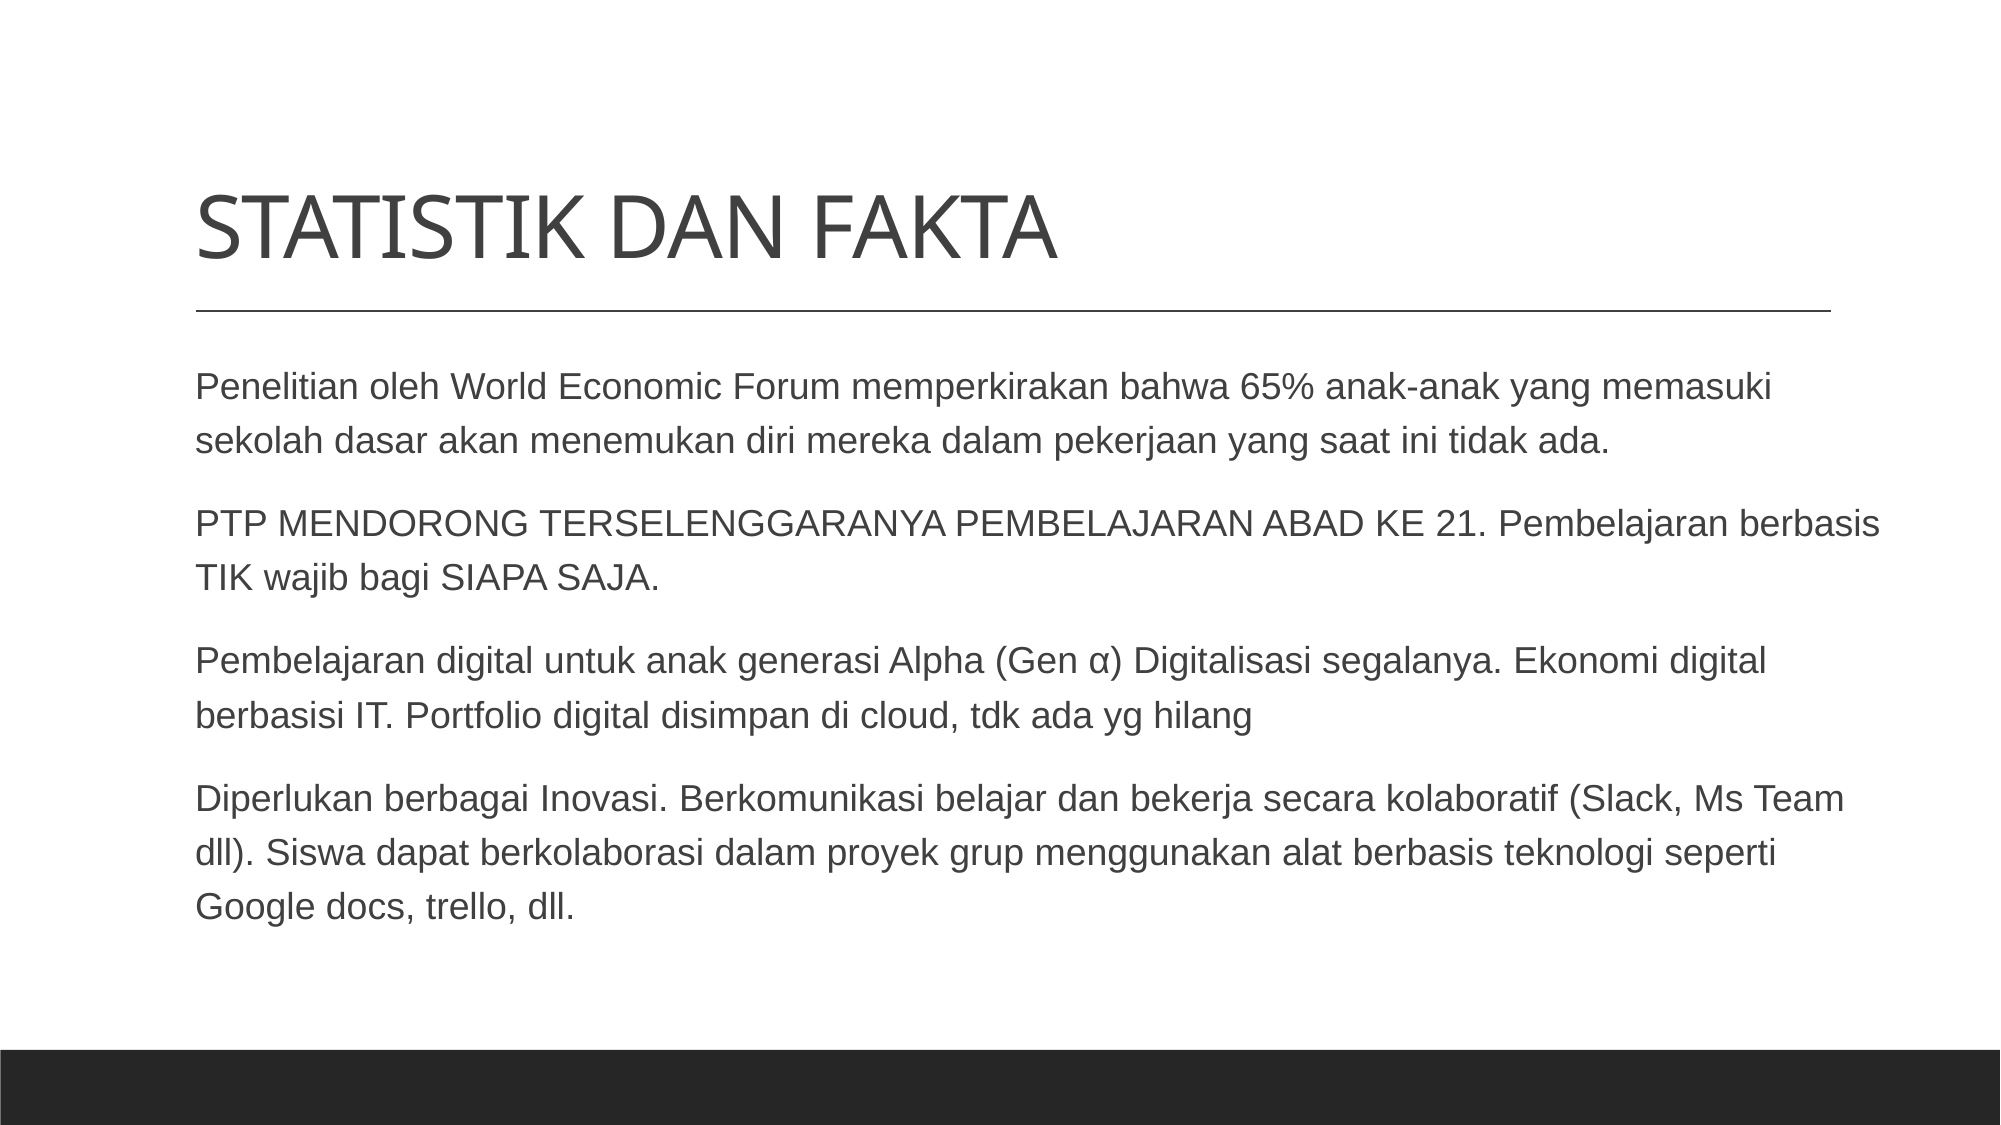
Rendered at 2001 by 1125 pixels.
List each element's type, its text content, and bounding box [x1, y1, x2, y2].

title STATISTIK DAN FAKTA [180, 47, 1830, 285]
list Penelitian oleh World Economic Forum memperkirakan bahwa 65% anak-anak yang memasuki sekolah dasar akan menemukan diri mereka dalam pekerjaan yang saat ini tidak ada. PTP MENDORONG TERSELENGGARANYA PEMBELAJARAN ABAD KE 21. Pembelajaran berbasis TIK wajib bagi SIAPA SAJA. Pembelajaran digital untuk anak generasi Alpha (Gen α) Digitalisasi segalanya. Ekonomi digital berbasisi IT. Portfolio digital disimpan di cloud, tdk ada yg hilang Diperlukan berbagai Inovasi. Berkomunikasi belajar dan bekerja secara kolaboratif (Slack, Ms Team dll). Siswa dapat berkolaborasi dalam proyek grup menggunakan alat berbasis teknologi seperti Google docs, trello, dll. [180, 345, 1902, 963]
